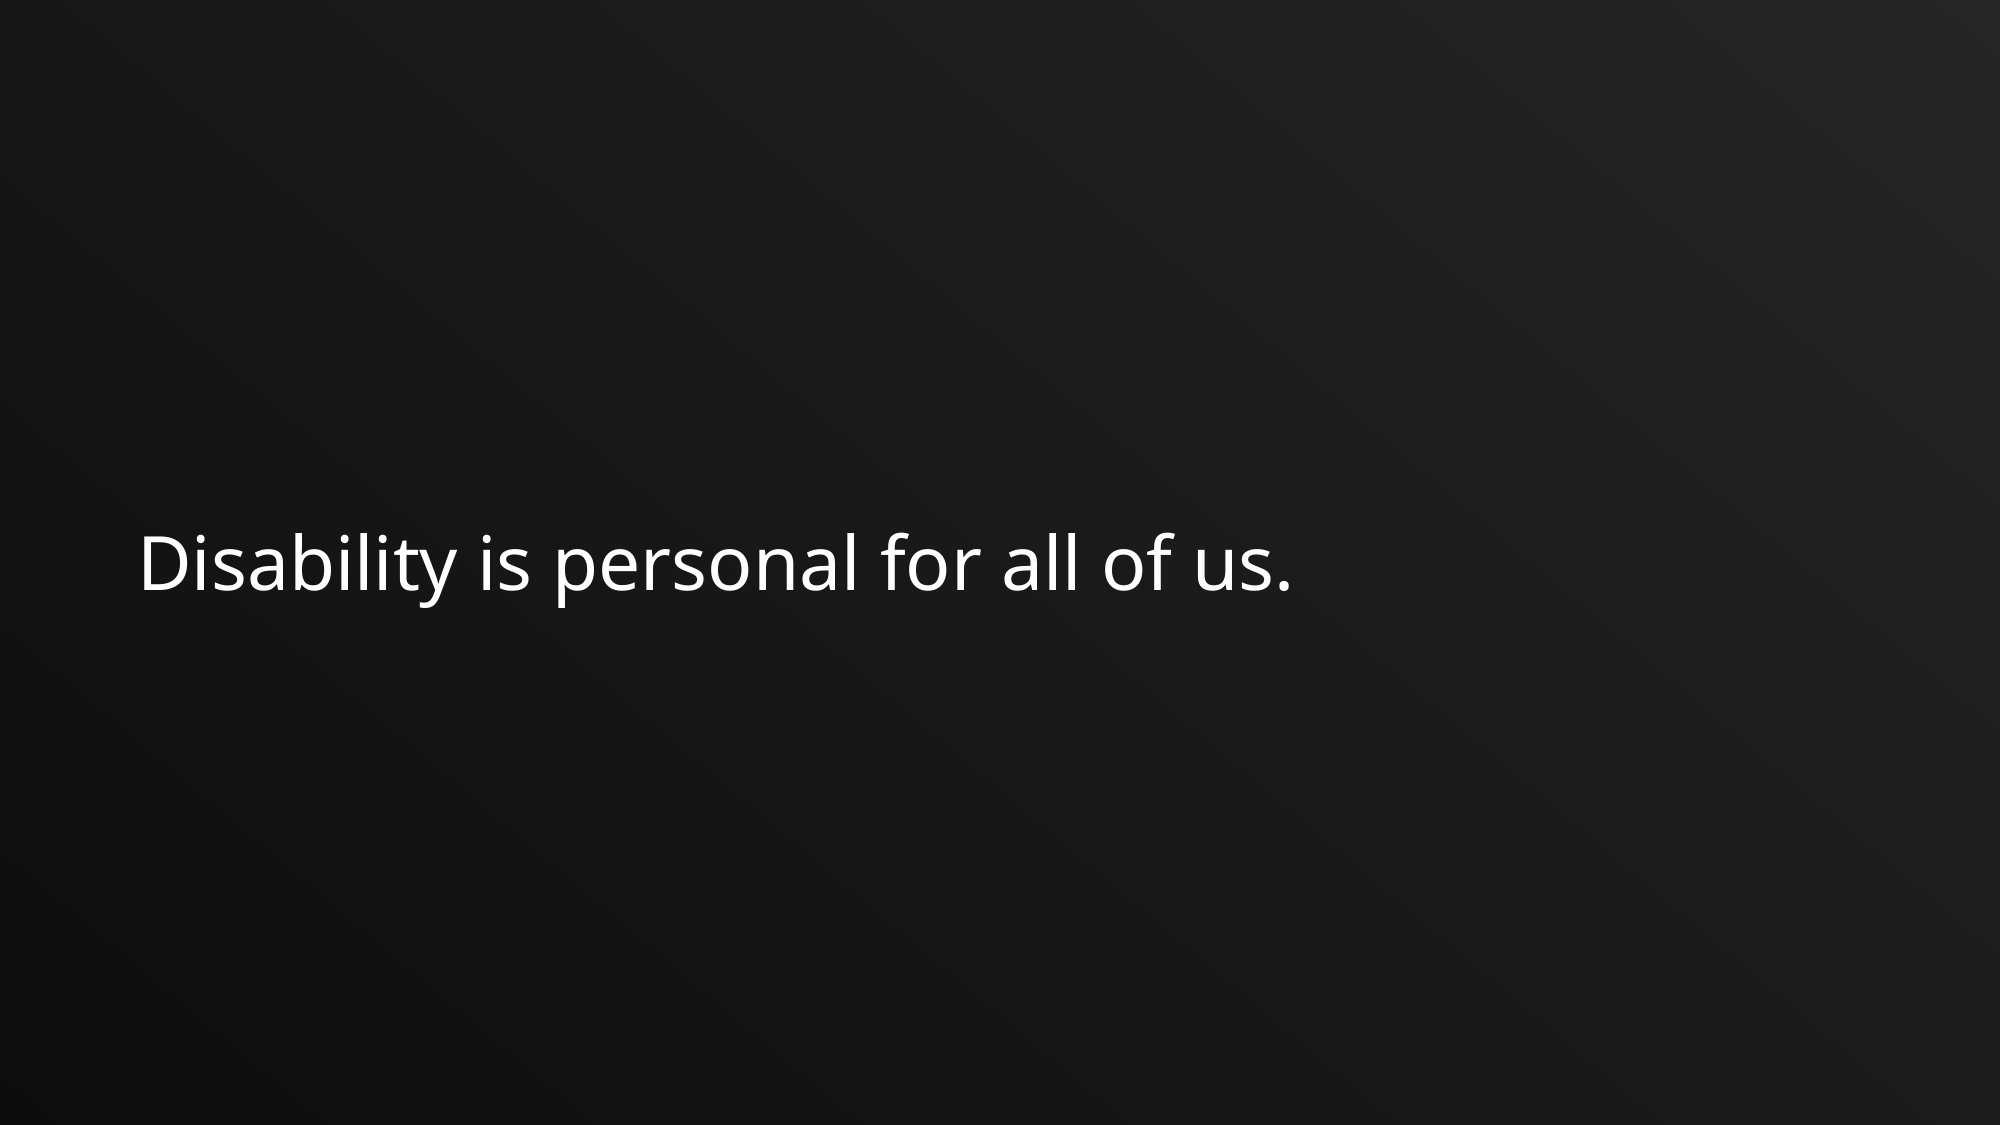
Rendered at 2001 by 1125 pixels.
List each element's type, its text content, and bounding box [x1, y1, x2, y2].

title Disability is personal for all of us. [122, 358, 1870, 774]
